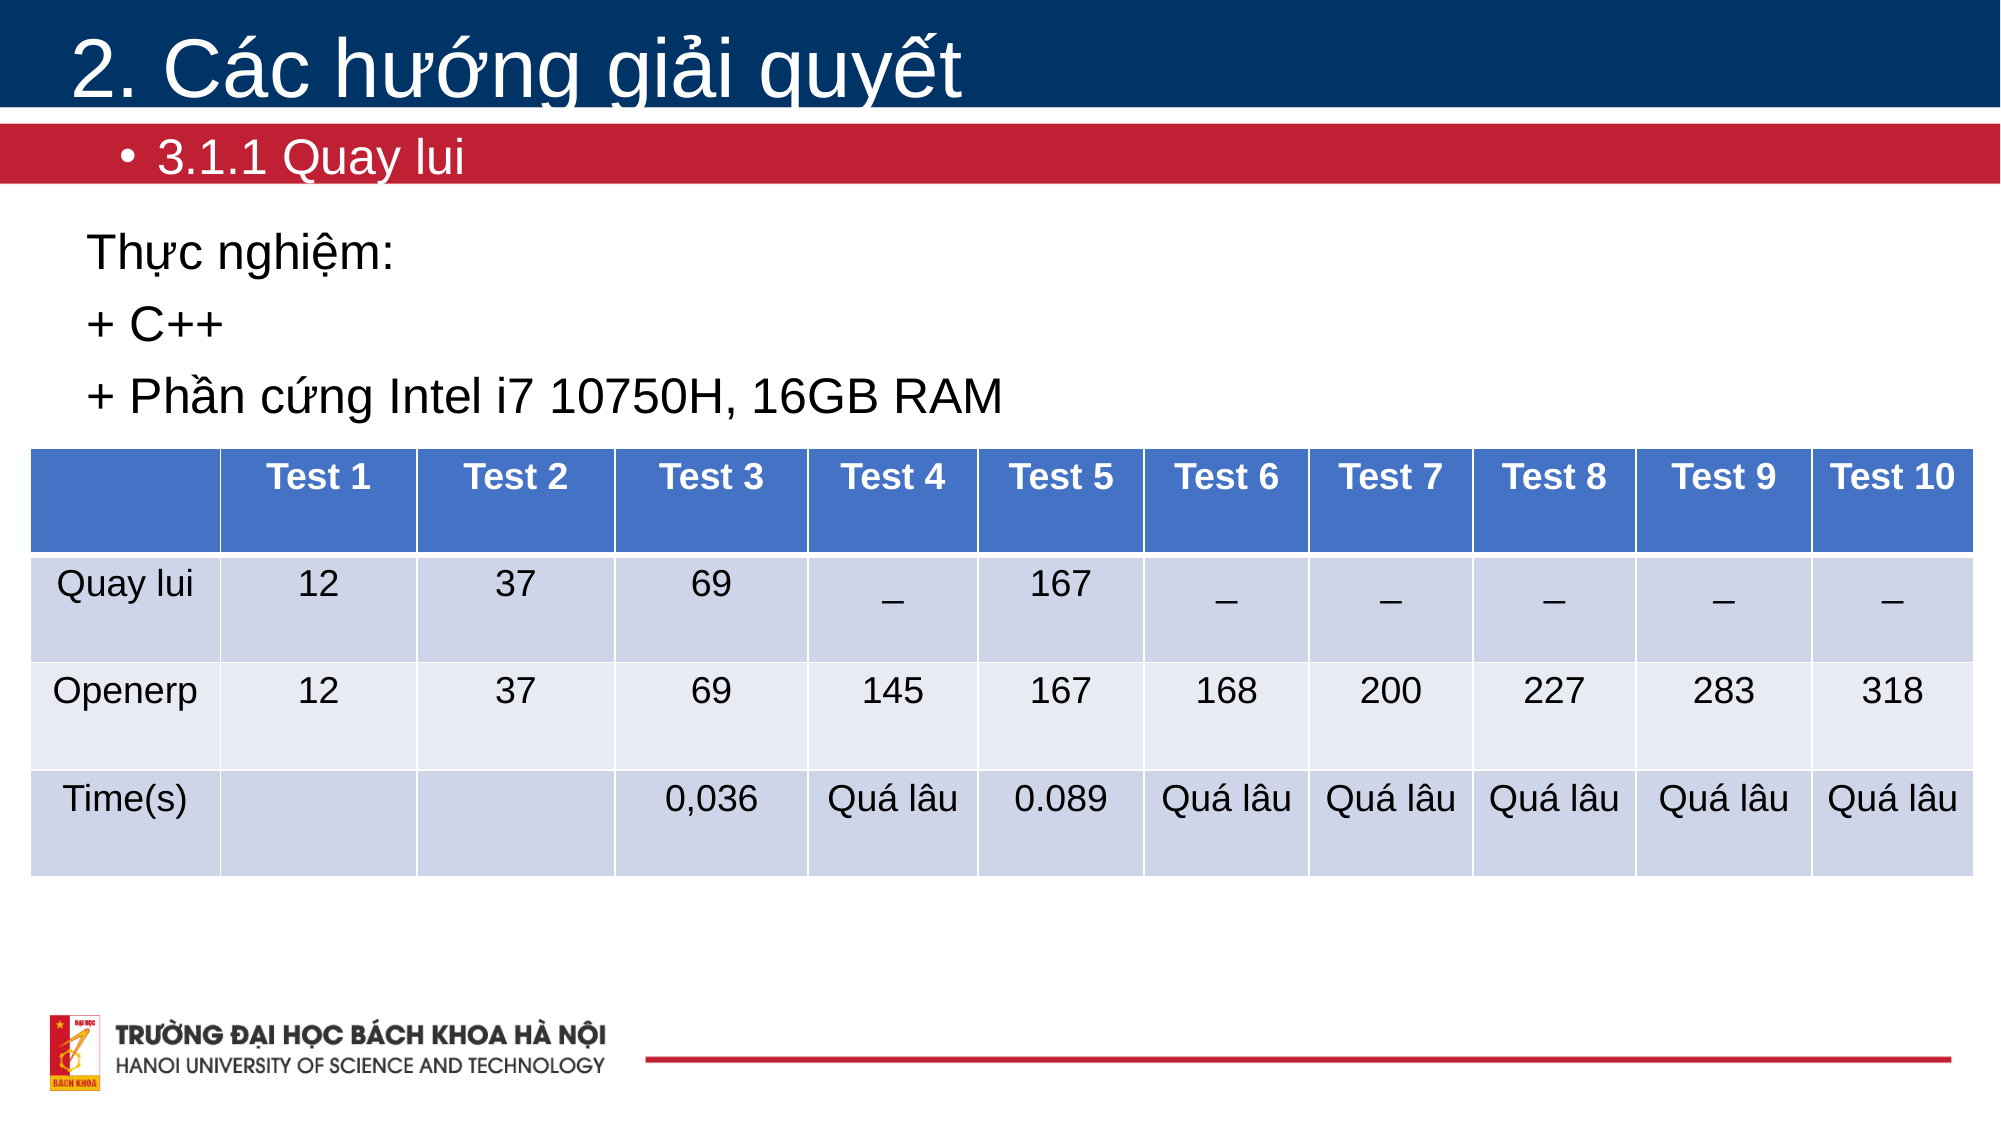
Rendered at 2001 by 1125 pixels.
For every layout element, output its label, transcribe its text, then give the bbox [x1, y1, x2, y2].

picture [0, 0, 2001, 1125]
text_box 2. Các hướng giải quyết [55, 18, 1945, 112]
text_box 3.1.1 Quay lui [104, 124, 1945, 196]
text_box Thực nghiệm: + C++ + Phần cứng Intel i7 10750H, 16GB RAM [72, 200, 1244, 431]
